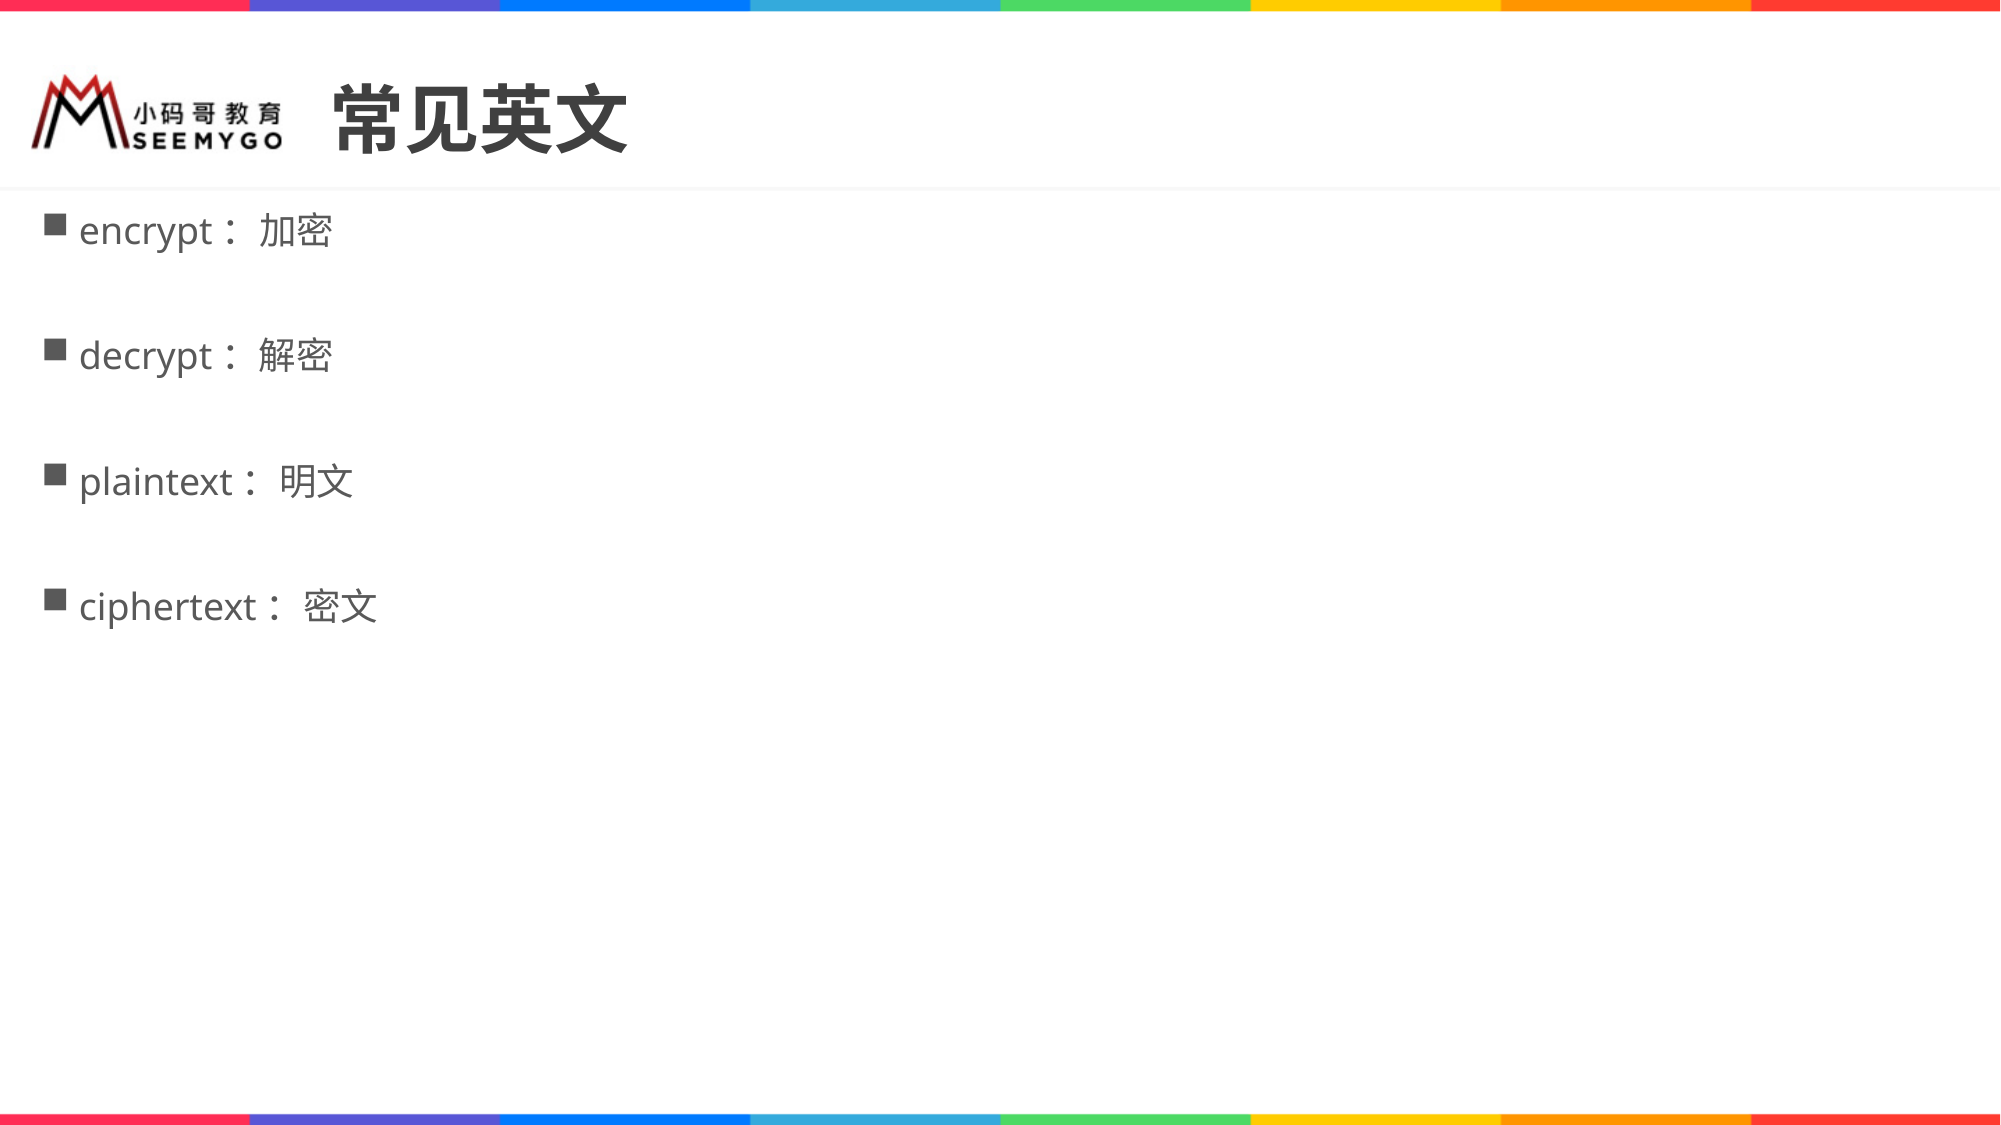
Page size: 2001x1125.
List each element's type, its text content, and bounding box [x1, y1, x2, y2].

picture [0, 0, 2001, 1125]
title 常见英文 [314, 64, 1968, 182]
list encrypt：加密 decrypt：解密 plaintext：明文 ciphertext：密文 [26, 203, 1974, 790]
